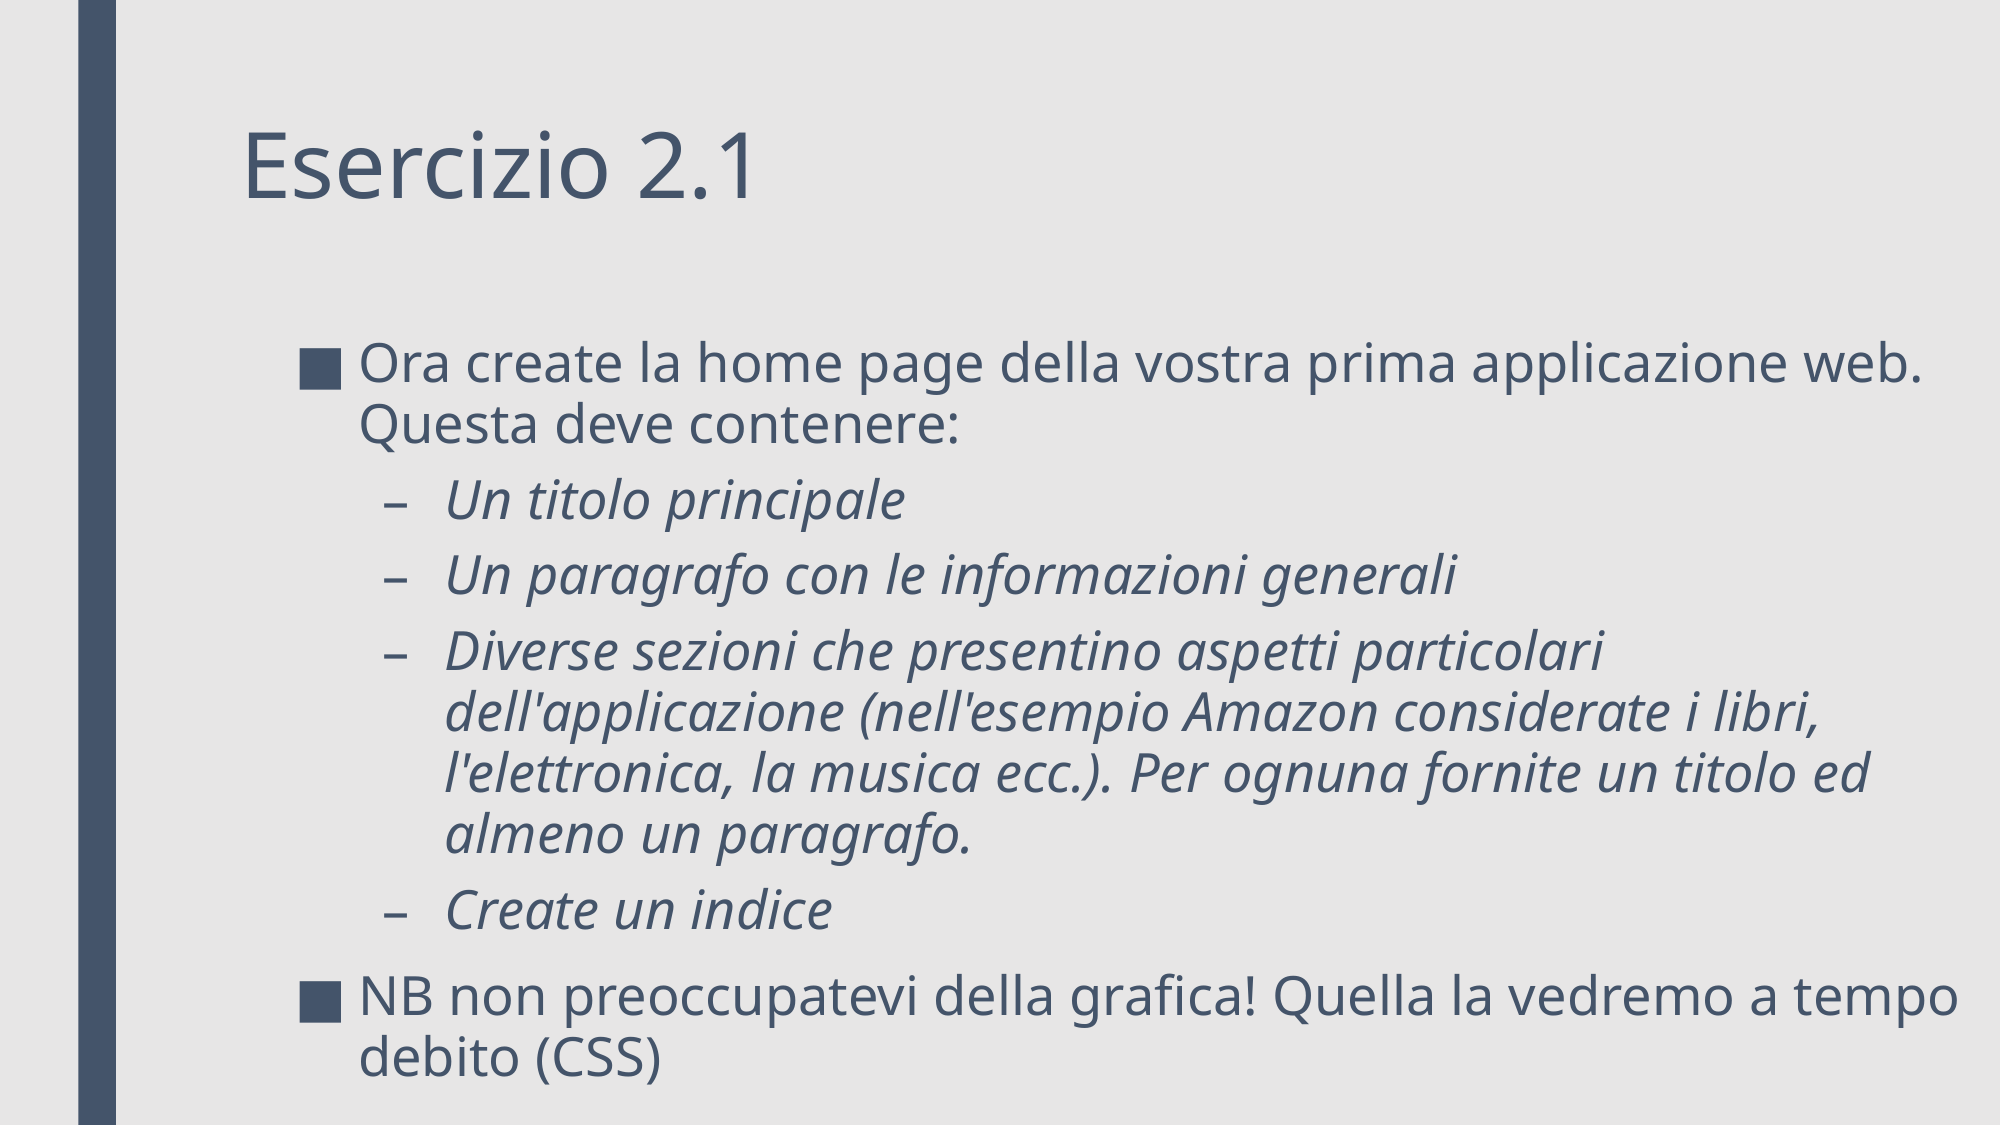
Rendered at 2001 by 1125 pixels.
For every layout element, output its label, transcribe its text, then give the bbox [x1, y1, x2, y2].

title Esercizio 2.1 [225, 112, 1800, 357]
list Ora create la home page della vostra prima applicazione web. Questa deve contenere: Un titolo principale Un paragrafo con le informazioni generali Diverse sezioni che presentino aspetti particolari dell'applicazione (nell'esempio Amazon considerate i libri, l'elettronica, la musica ecc.). Per ognuna fornite un titolo ed almeno un paragrafo. Create un indice NB non preoccupatevi della grafica! Quella la vedremo a tempo debito (CSS) [280, 326, 2000, 965]
